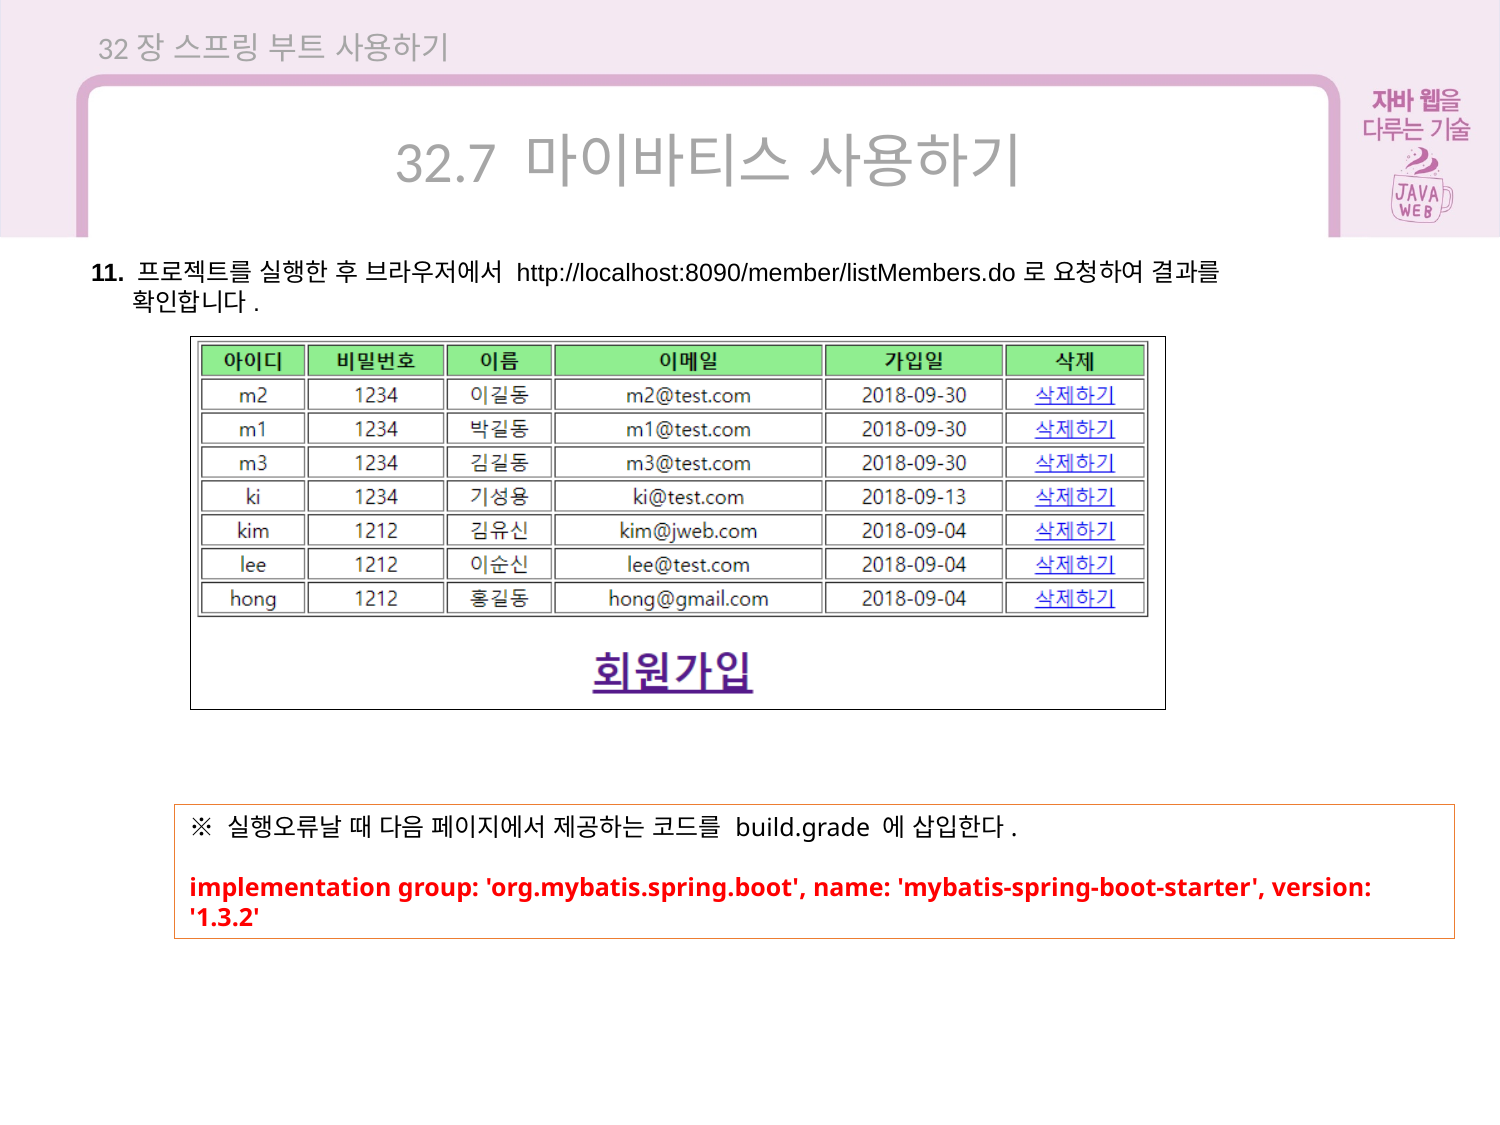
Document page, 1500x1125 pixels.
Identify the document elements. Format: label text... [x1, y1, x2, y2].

text_box 32장 스프링 부트 사용하기 [82, 0, 1133, 74]
text_box 11. 프로젝트를 실행한 후 브라우저에서 http://localhost:8090/member/listMembers.do로 요청하여 결과를 확인합니다. [76, 249, 1396, 324]
text_box 32.7 마이바티스 사용하기 [96, 117, 1321, 202]
picture [0, 0, 1500, 1125]
text_box ※ 실행오류날 때 다음 페이지에서 제공하는 코드를 build.grade 에 삽입한다. implementation group: 'org.mybatis.spring.boot', name: 'mybatis-spring-boot-starter', version: '1.3.2' [174, 804, 1455, 939]
